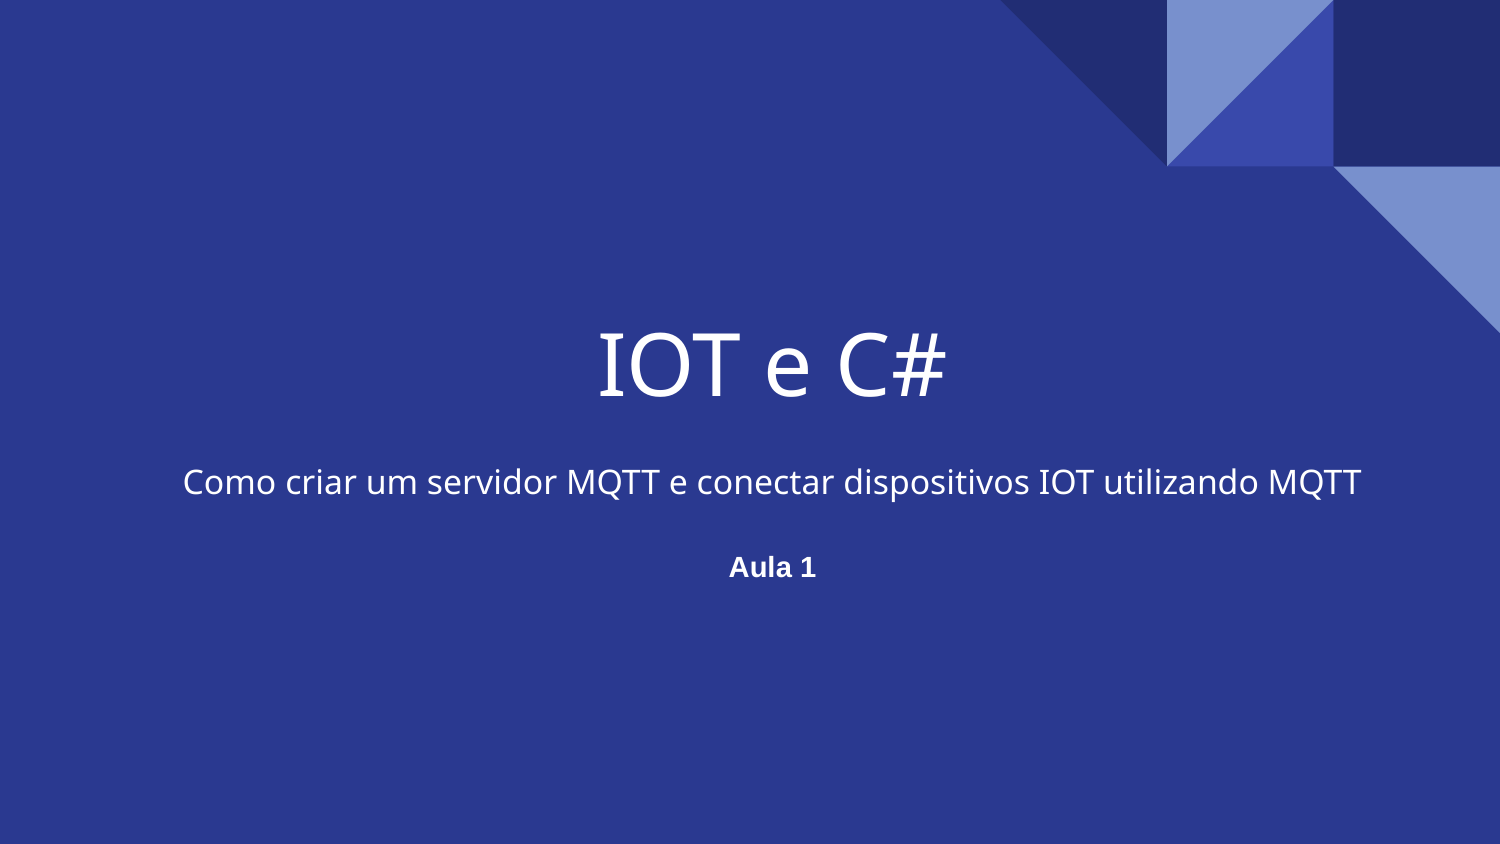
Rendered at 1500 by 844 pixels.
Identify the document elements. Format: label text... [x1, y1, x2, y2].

subtitle Como criar um servidor MQTT e conectar dispositivos IOT utilizando MQTT [98, 445, 1447, 517]
text_box Aula 1 [702, 533, 843, 599]
title IOT e C# [98, 291, 1447, 429]
